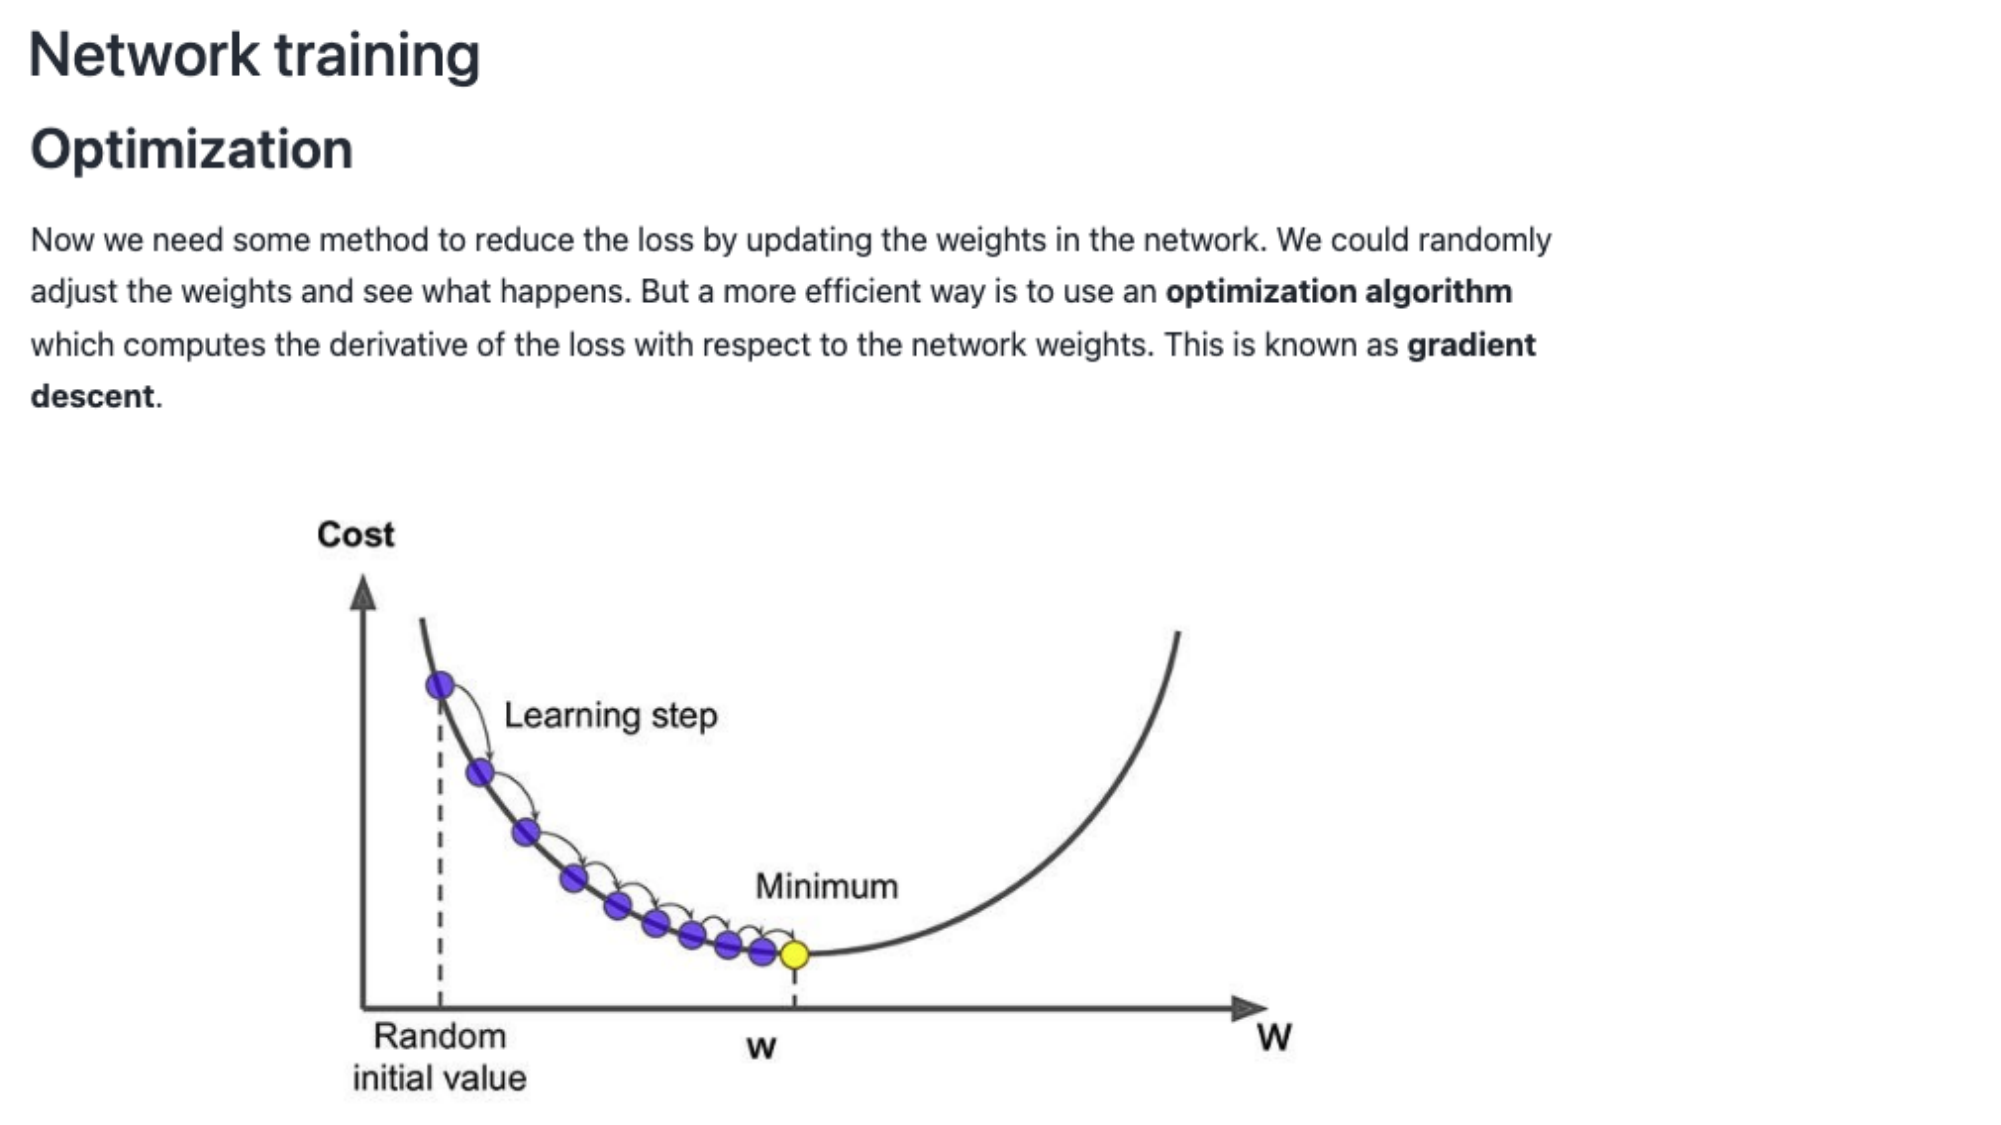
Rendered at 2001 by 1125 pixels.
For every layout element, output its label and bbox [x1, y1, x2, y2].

picture [0, 0, 1614, 444]
picture [0, 495, 1614, 1125]
